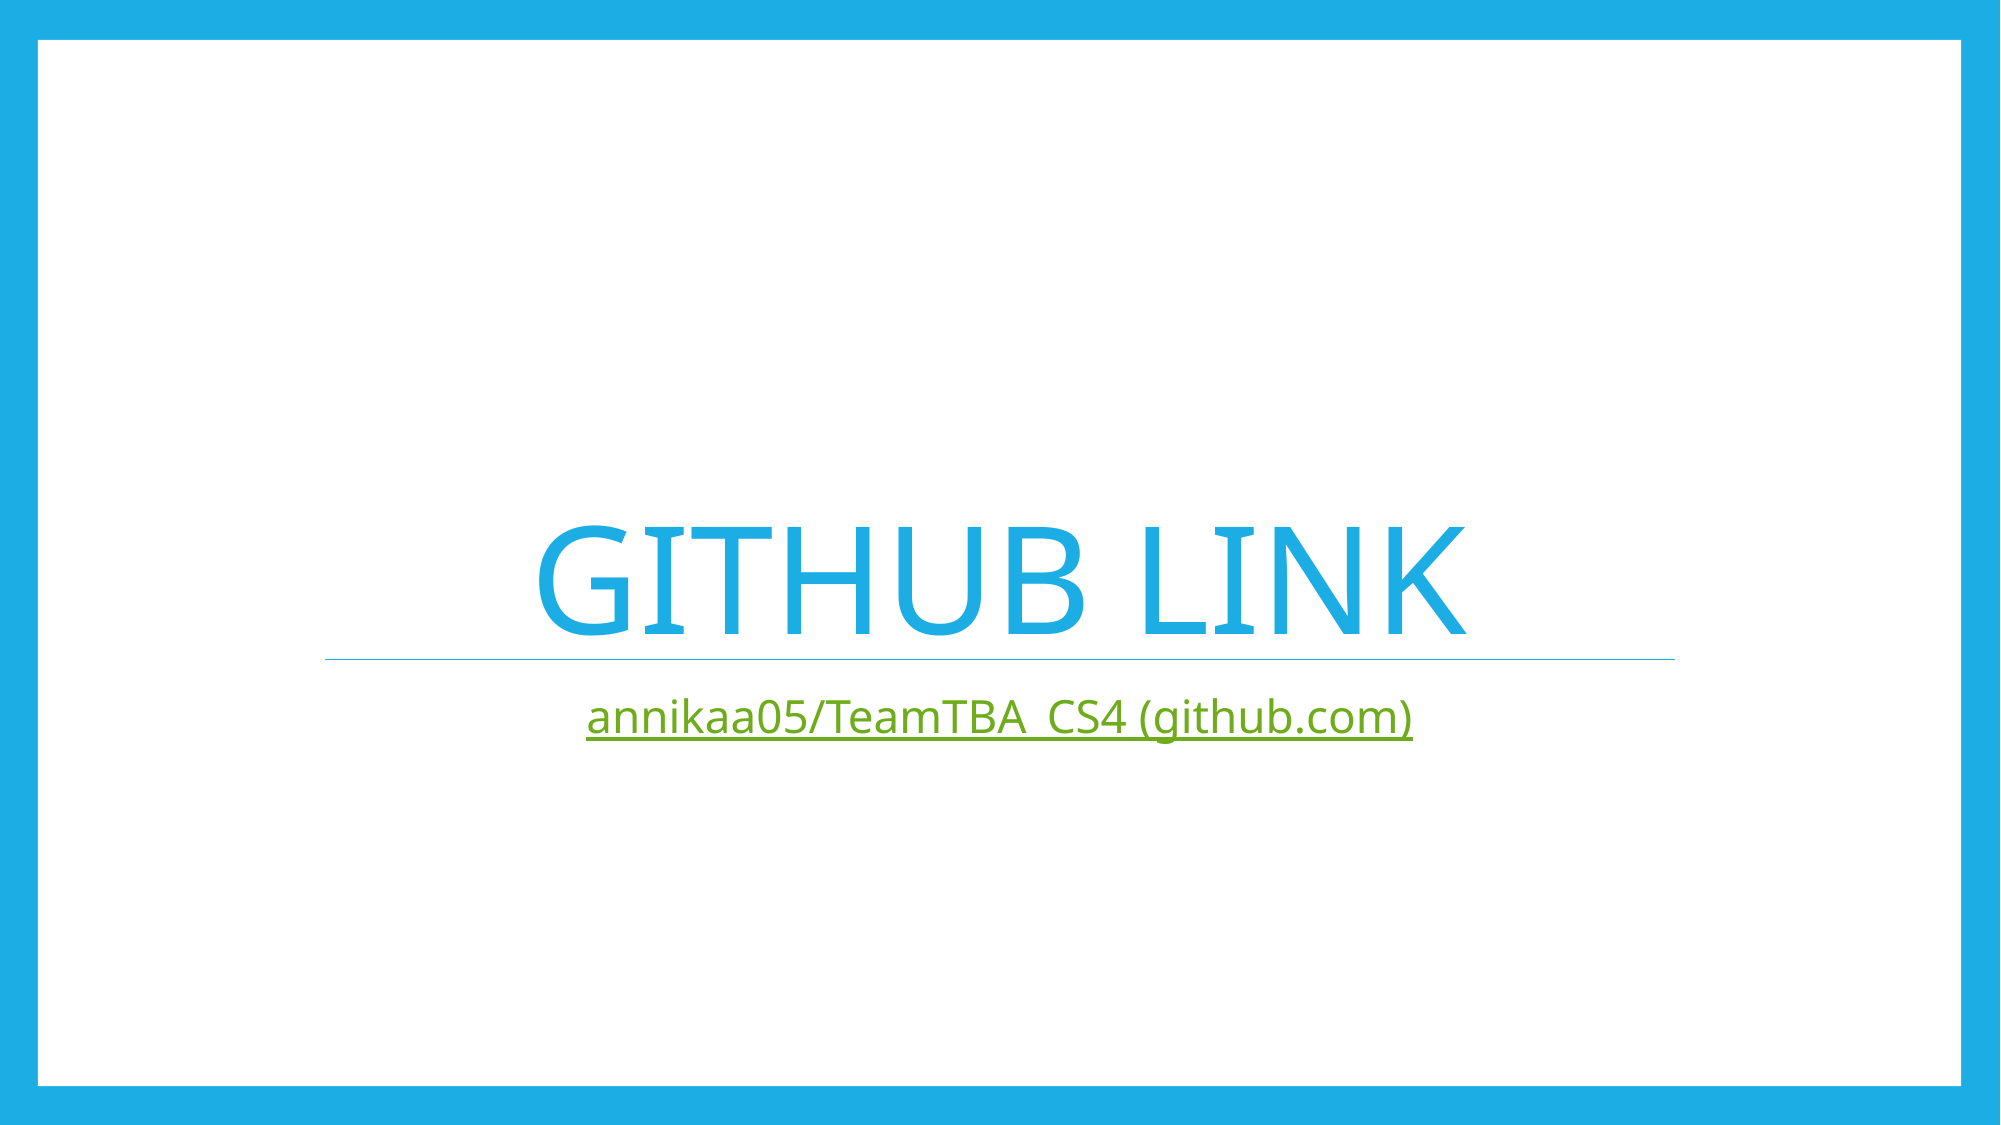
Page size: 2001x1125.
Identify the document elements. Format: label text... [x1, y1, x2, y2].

list annikaa05/TeamTBA_CS4 (github.com) [280, 681, 1719, 906]
title Github link [181, 192, 1817, 673]
